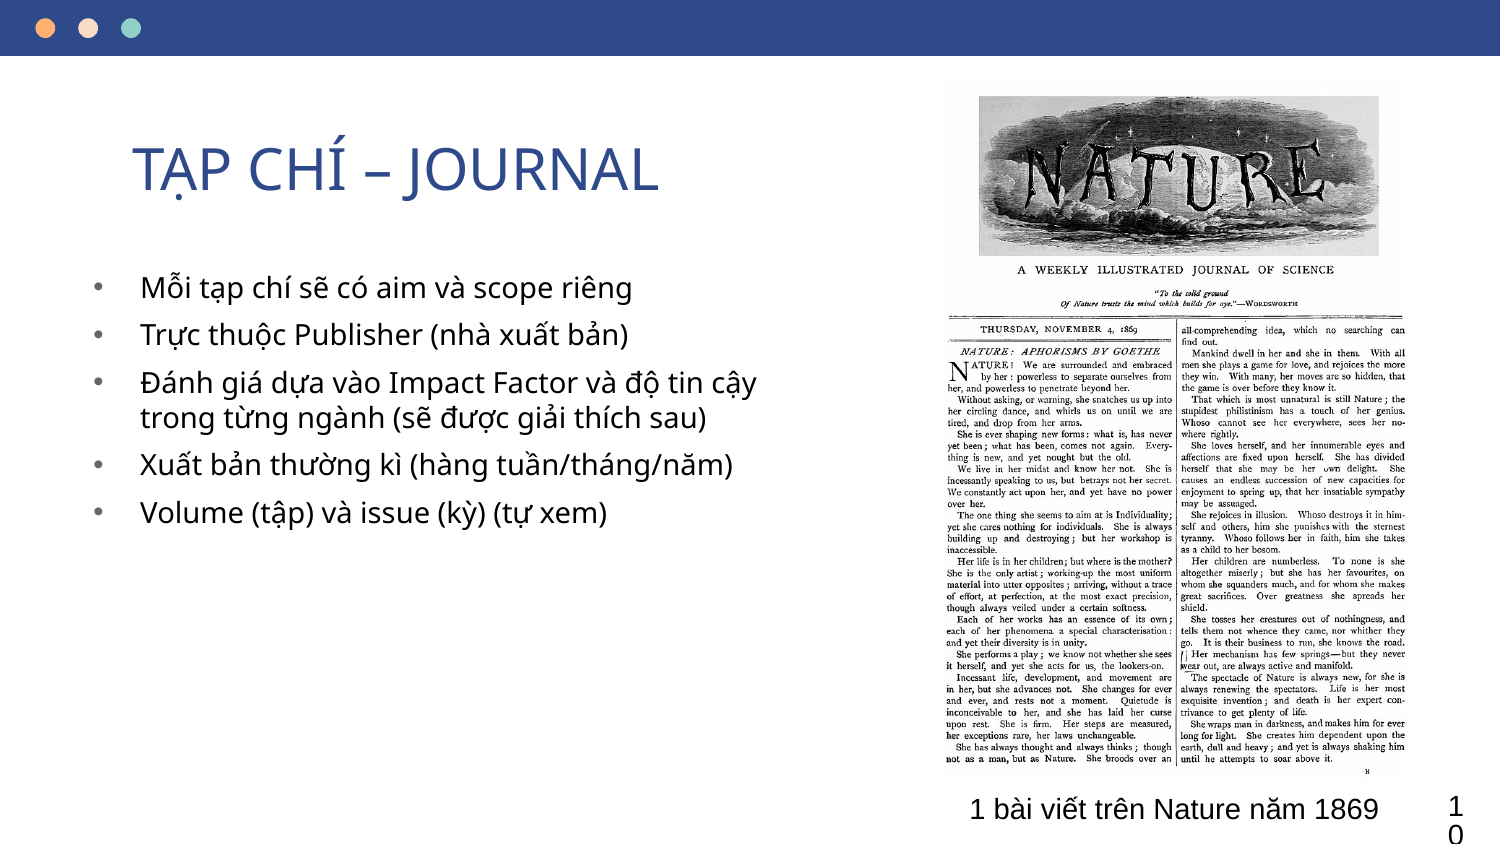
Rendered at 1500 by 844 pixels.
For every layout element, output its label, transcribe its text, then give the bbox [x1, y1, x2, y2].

subtitle Mỗi tạp chí sẽ có aim và scope riêng Trực thuộc Publisher (nhà xuất bản) Đánh giá dựa vào Impact Factor và độ tin cậy trong từng ngành (sẽ được giải thích sau) Xuất bản thường kì (hàng tuần/tháng/năm) Volume (tập) và issue (kỳ) (tự xem) [78, 254, 846, 697]
text_box 1 bài viết trên Nature năm 1869 [954, 793, 1395, 833]
picture [927, 64, 1422, 785]
title TẠP CHÍ – JOURNAL [117, 116, 922, 194]
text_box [0, 0, 1500, 57]
text_box 10 [1433, 780, 1479, 830]
